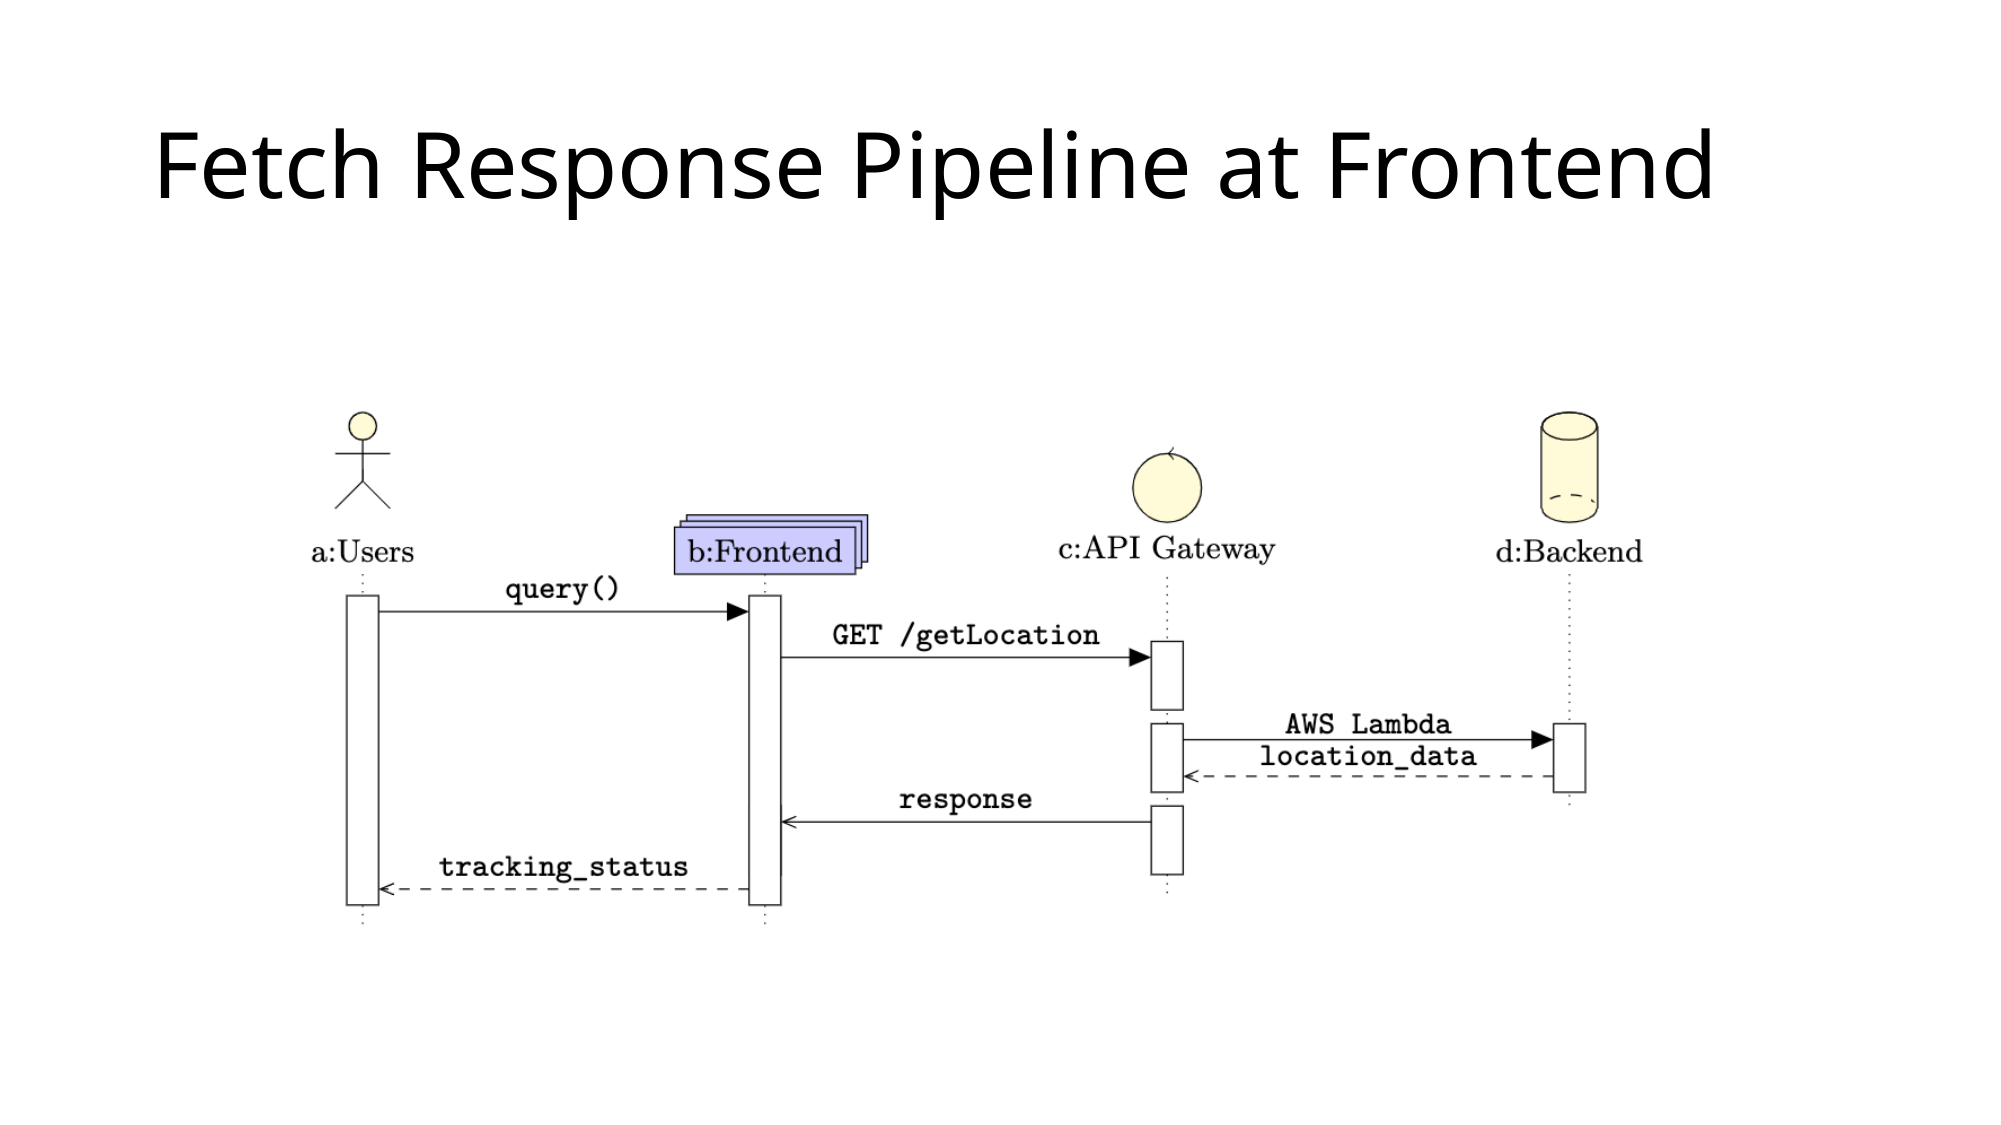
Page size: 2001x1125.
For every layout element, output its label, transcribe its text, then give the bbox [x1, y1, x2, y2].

title Fetch Response Pipeline at Frontend [137, 59, 1863, 278]
picture [278, 390, 1722, 955]
